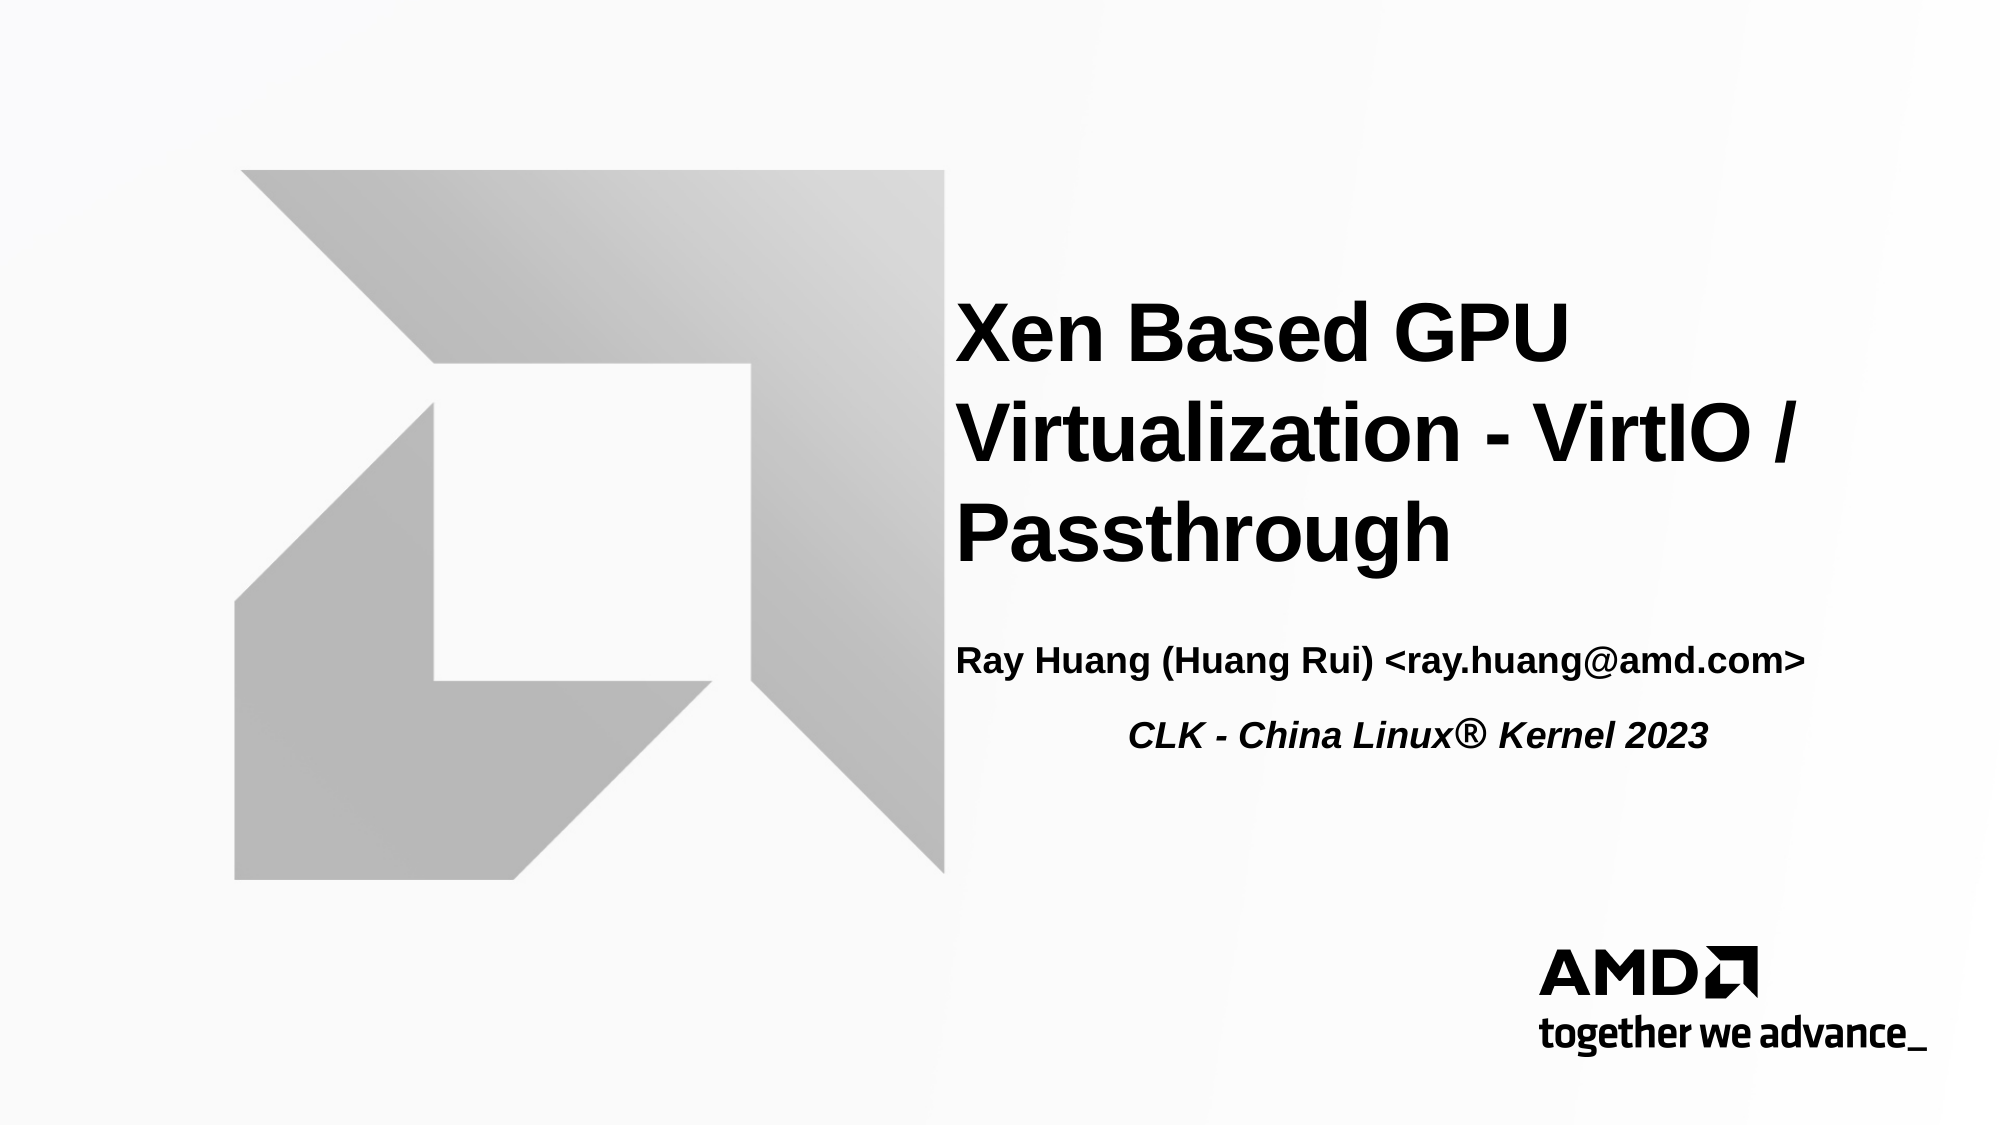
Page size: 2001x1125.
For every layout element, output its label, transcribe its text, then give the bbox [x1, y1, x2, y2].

text_box CLK - China Linux® Kernel 2023 [906, 706, 1931, 757]
picture [0, 0, 2001, 1125]
title Xen Based GPU Virtualization - VirtIO / Passthrough [955, 269, 1980, 588]
list Ray Huang (Huang Rui) <ray.huang@amd.com> [955, 635, 1980, 682]
